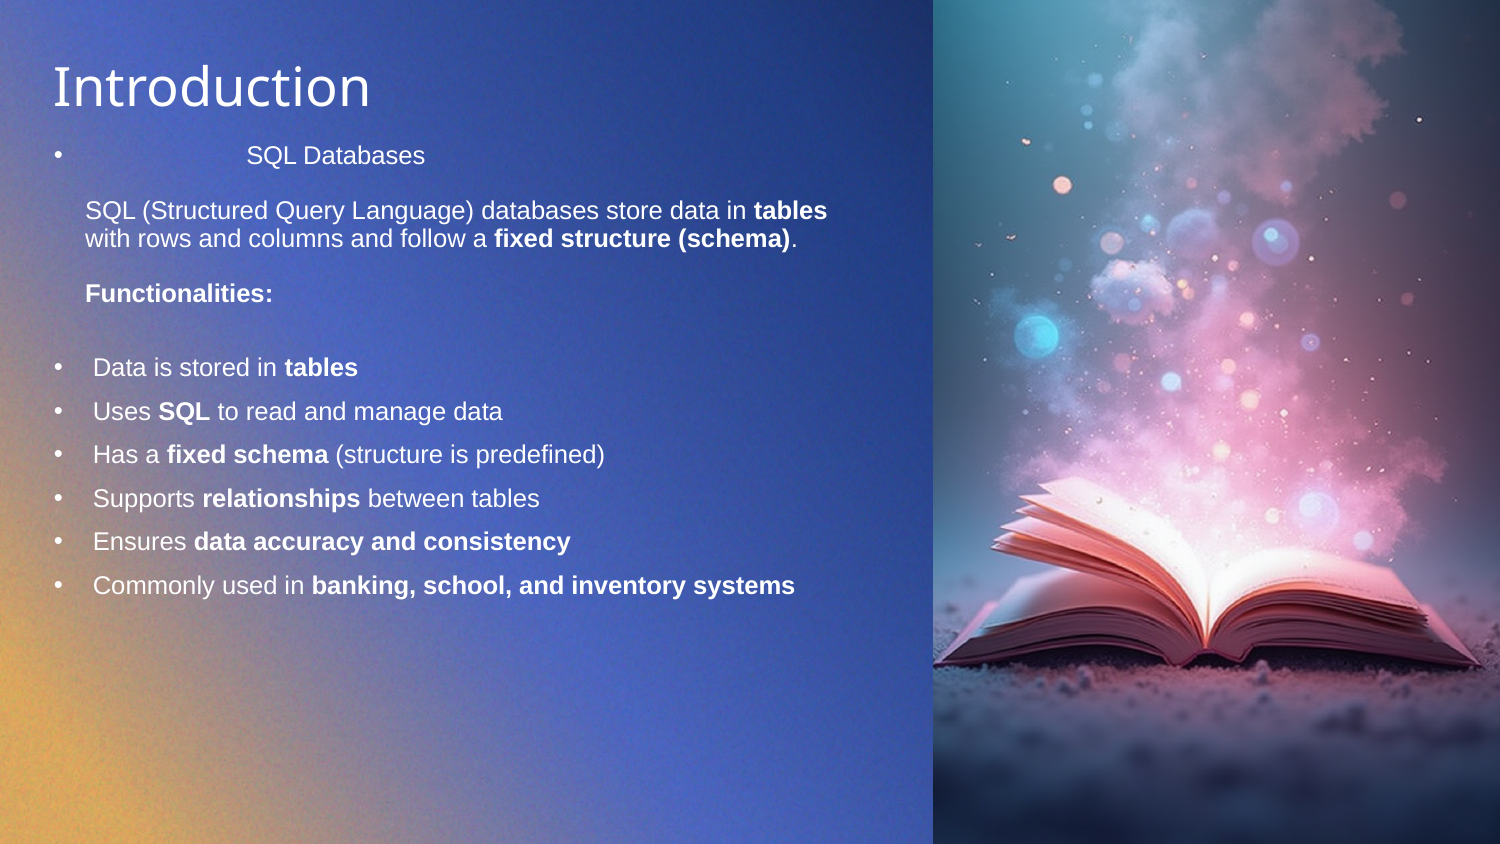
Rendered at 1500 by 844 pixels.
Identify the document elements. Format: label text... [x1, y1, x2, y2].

subtitle SQL Databases SQL (Structured Query Language) databases store data in tables with rows and columns and follow a fixed structure (schema). Functionalities: Data is stored in tables Uses SQL to read and manage data Has a fixed schema (structure is predefined) Supports relationships between tables Ensures data accuracy and consistency Commonly used in banking, school, and inventory systems [39, 127, 859, 731]
title Introduction [39, 37, 785, 127]
picture [0, 0, 1500, 844]
